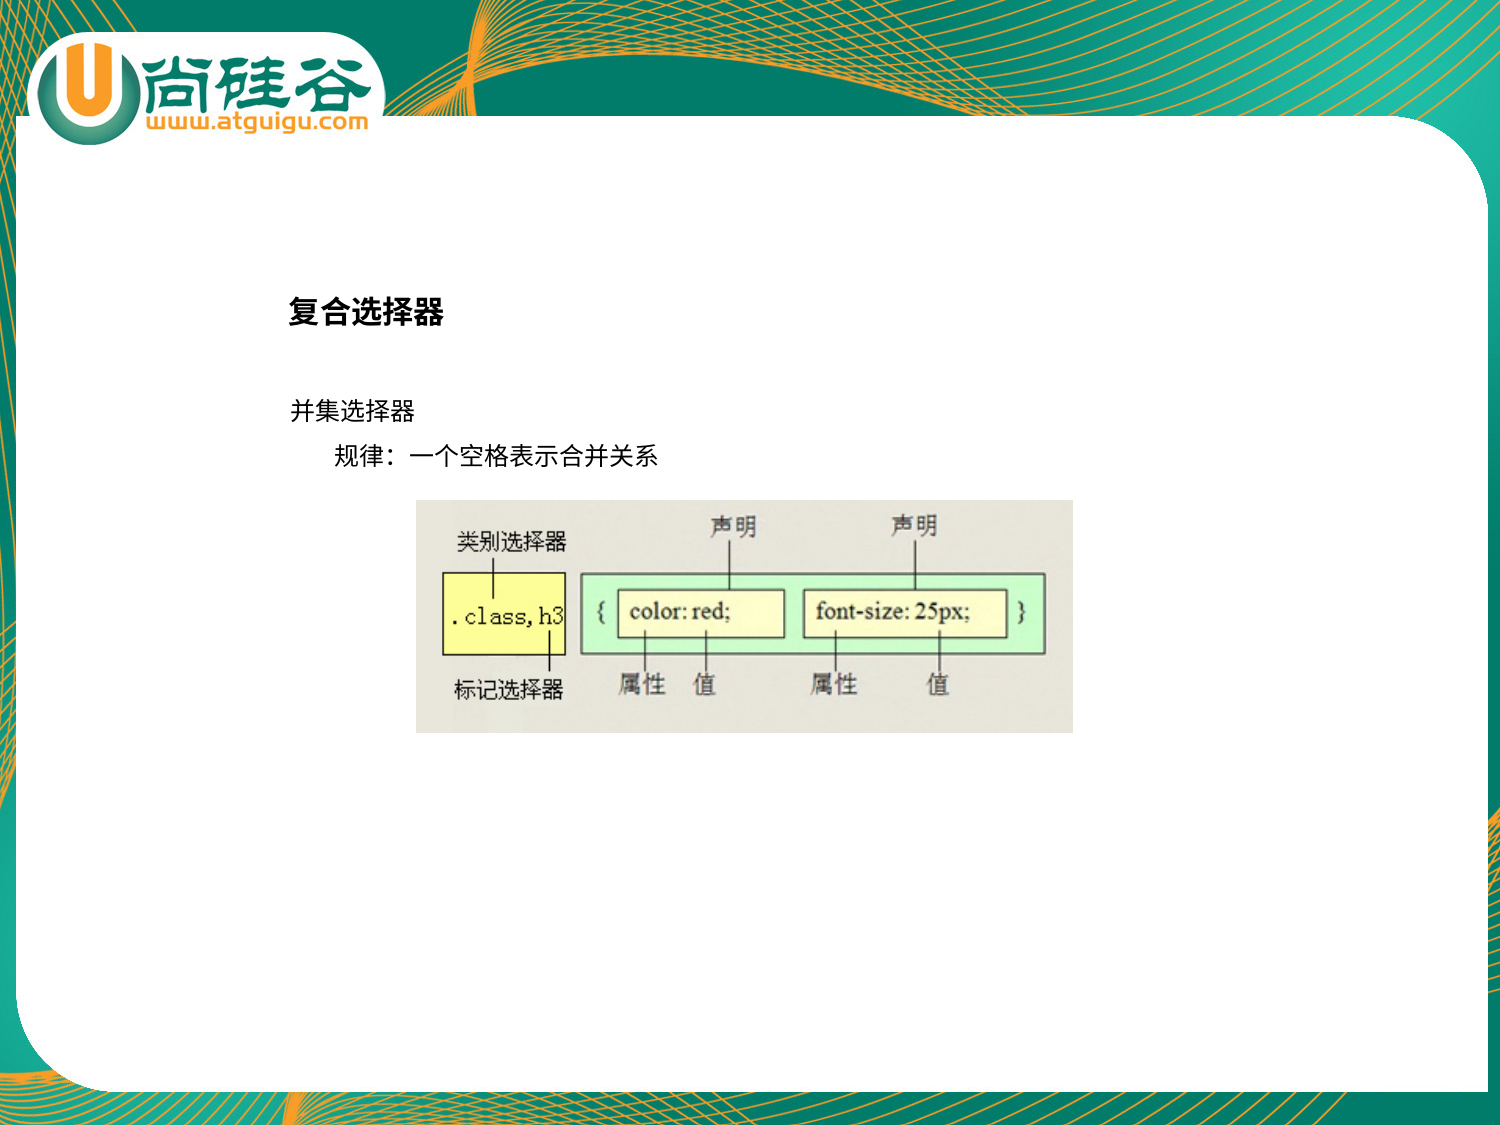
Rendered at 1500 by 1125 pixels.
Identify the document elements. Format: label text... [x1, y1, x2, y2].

picture [0, 0, 1500, 1125]
text_box 并集选择器 规律：一个空格表示合并关系 [275, 373, 675, 478]
text_box 复合选择器 [274, 284, 461, 337]
